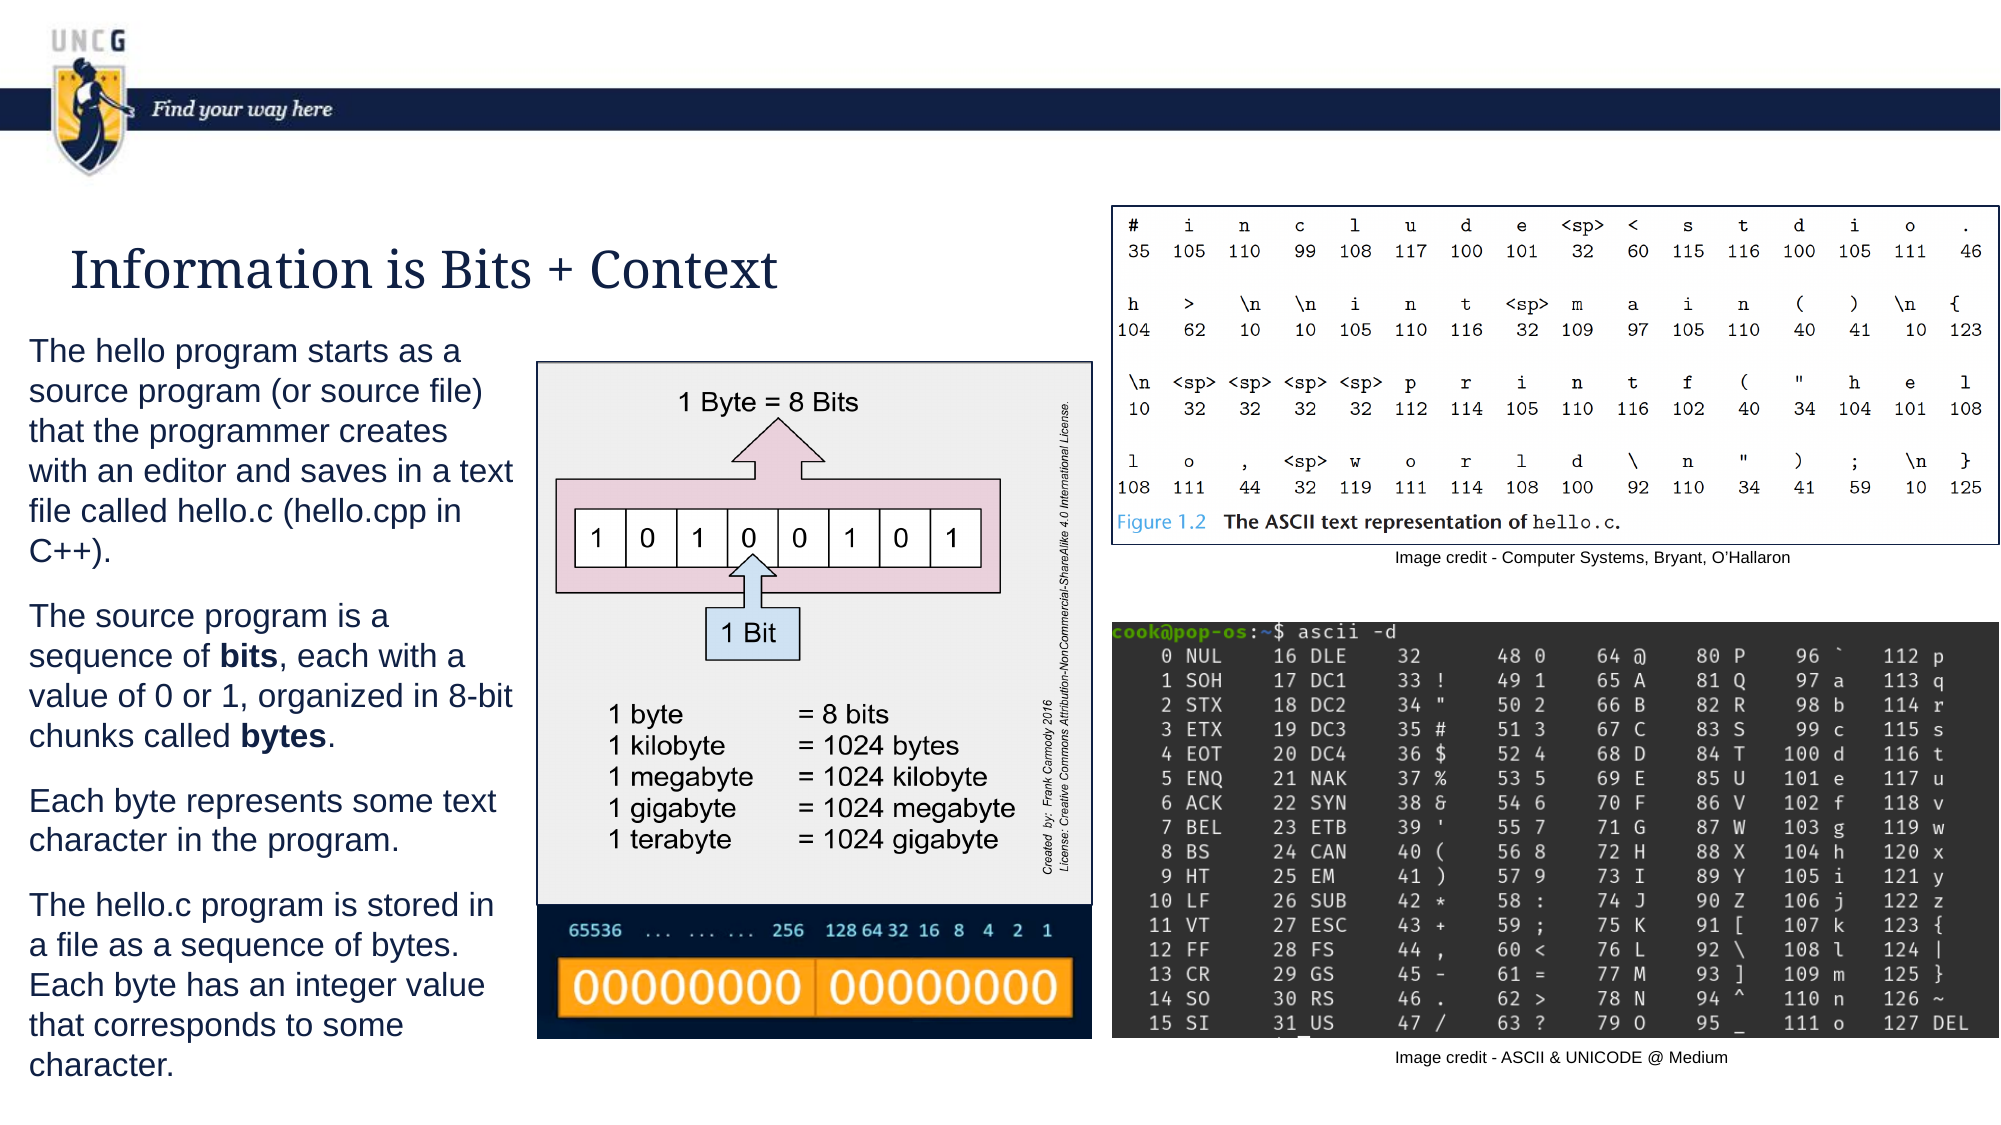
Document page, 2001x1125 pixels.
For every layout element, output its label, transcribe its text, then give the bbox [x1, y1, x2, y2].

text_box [537, 361, 1092, 1040]
title Information is Bits + Context [55, 192, 1556, 308]
text_box The hello program starts as a source program (or source file) that the programmer creates with an editor and saves in a text file called hello.c (hello.cpp in C++). The source program is a sequence of bits, each with a value of 0 or 1, organized in 8-bit chunks called bytes. Each byte represents some text character in the program. The hello.c program is stored in a file as a sequence of bytes. Each byte has an integer value that corresponds to some character. [13, 314, 531, 1099]
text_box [1112, 206, 1999, 1085]
picture [0, 0, 2001, 1125]
